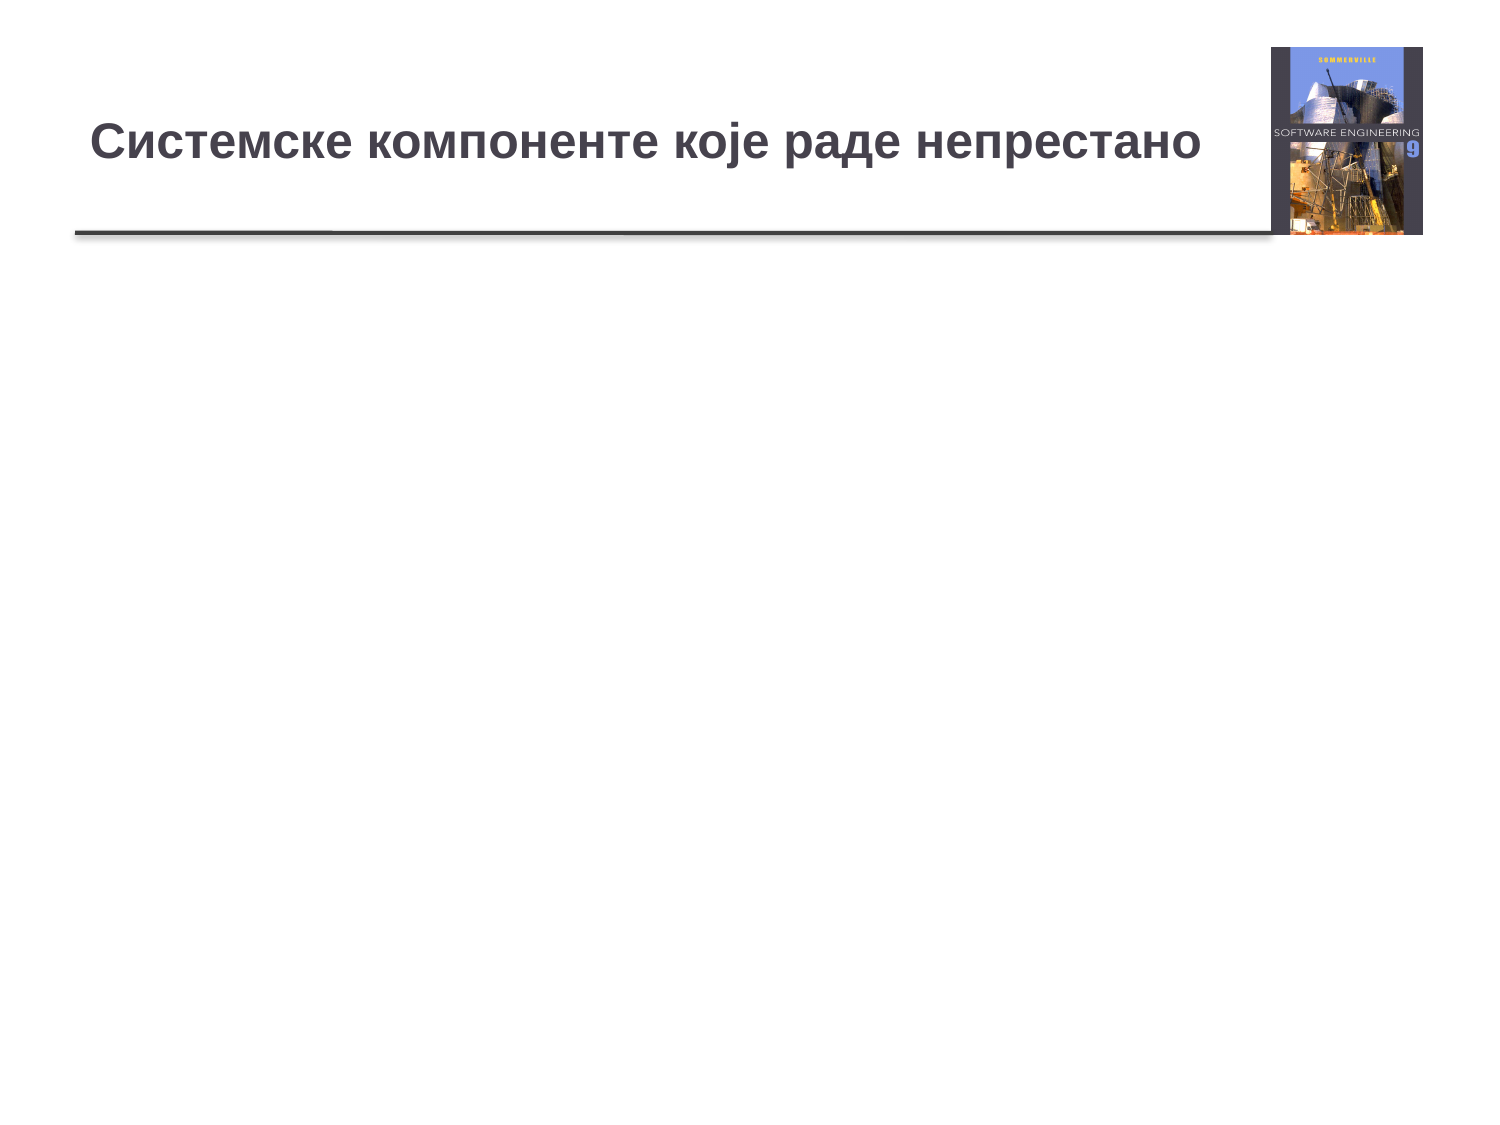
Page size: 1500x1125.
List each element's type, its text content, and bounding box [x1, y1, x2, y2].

picture [1272, 47, 1423, 235]
title Системске компоненте које раде непрестано [74, 44, 1272, 233]
